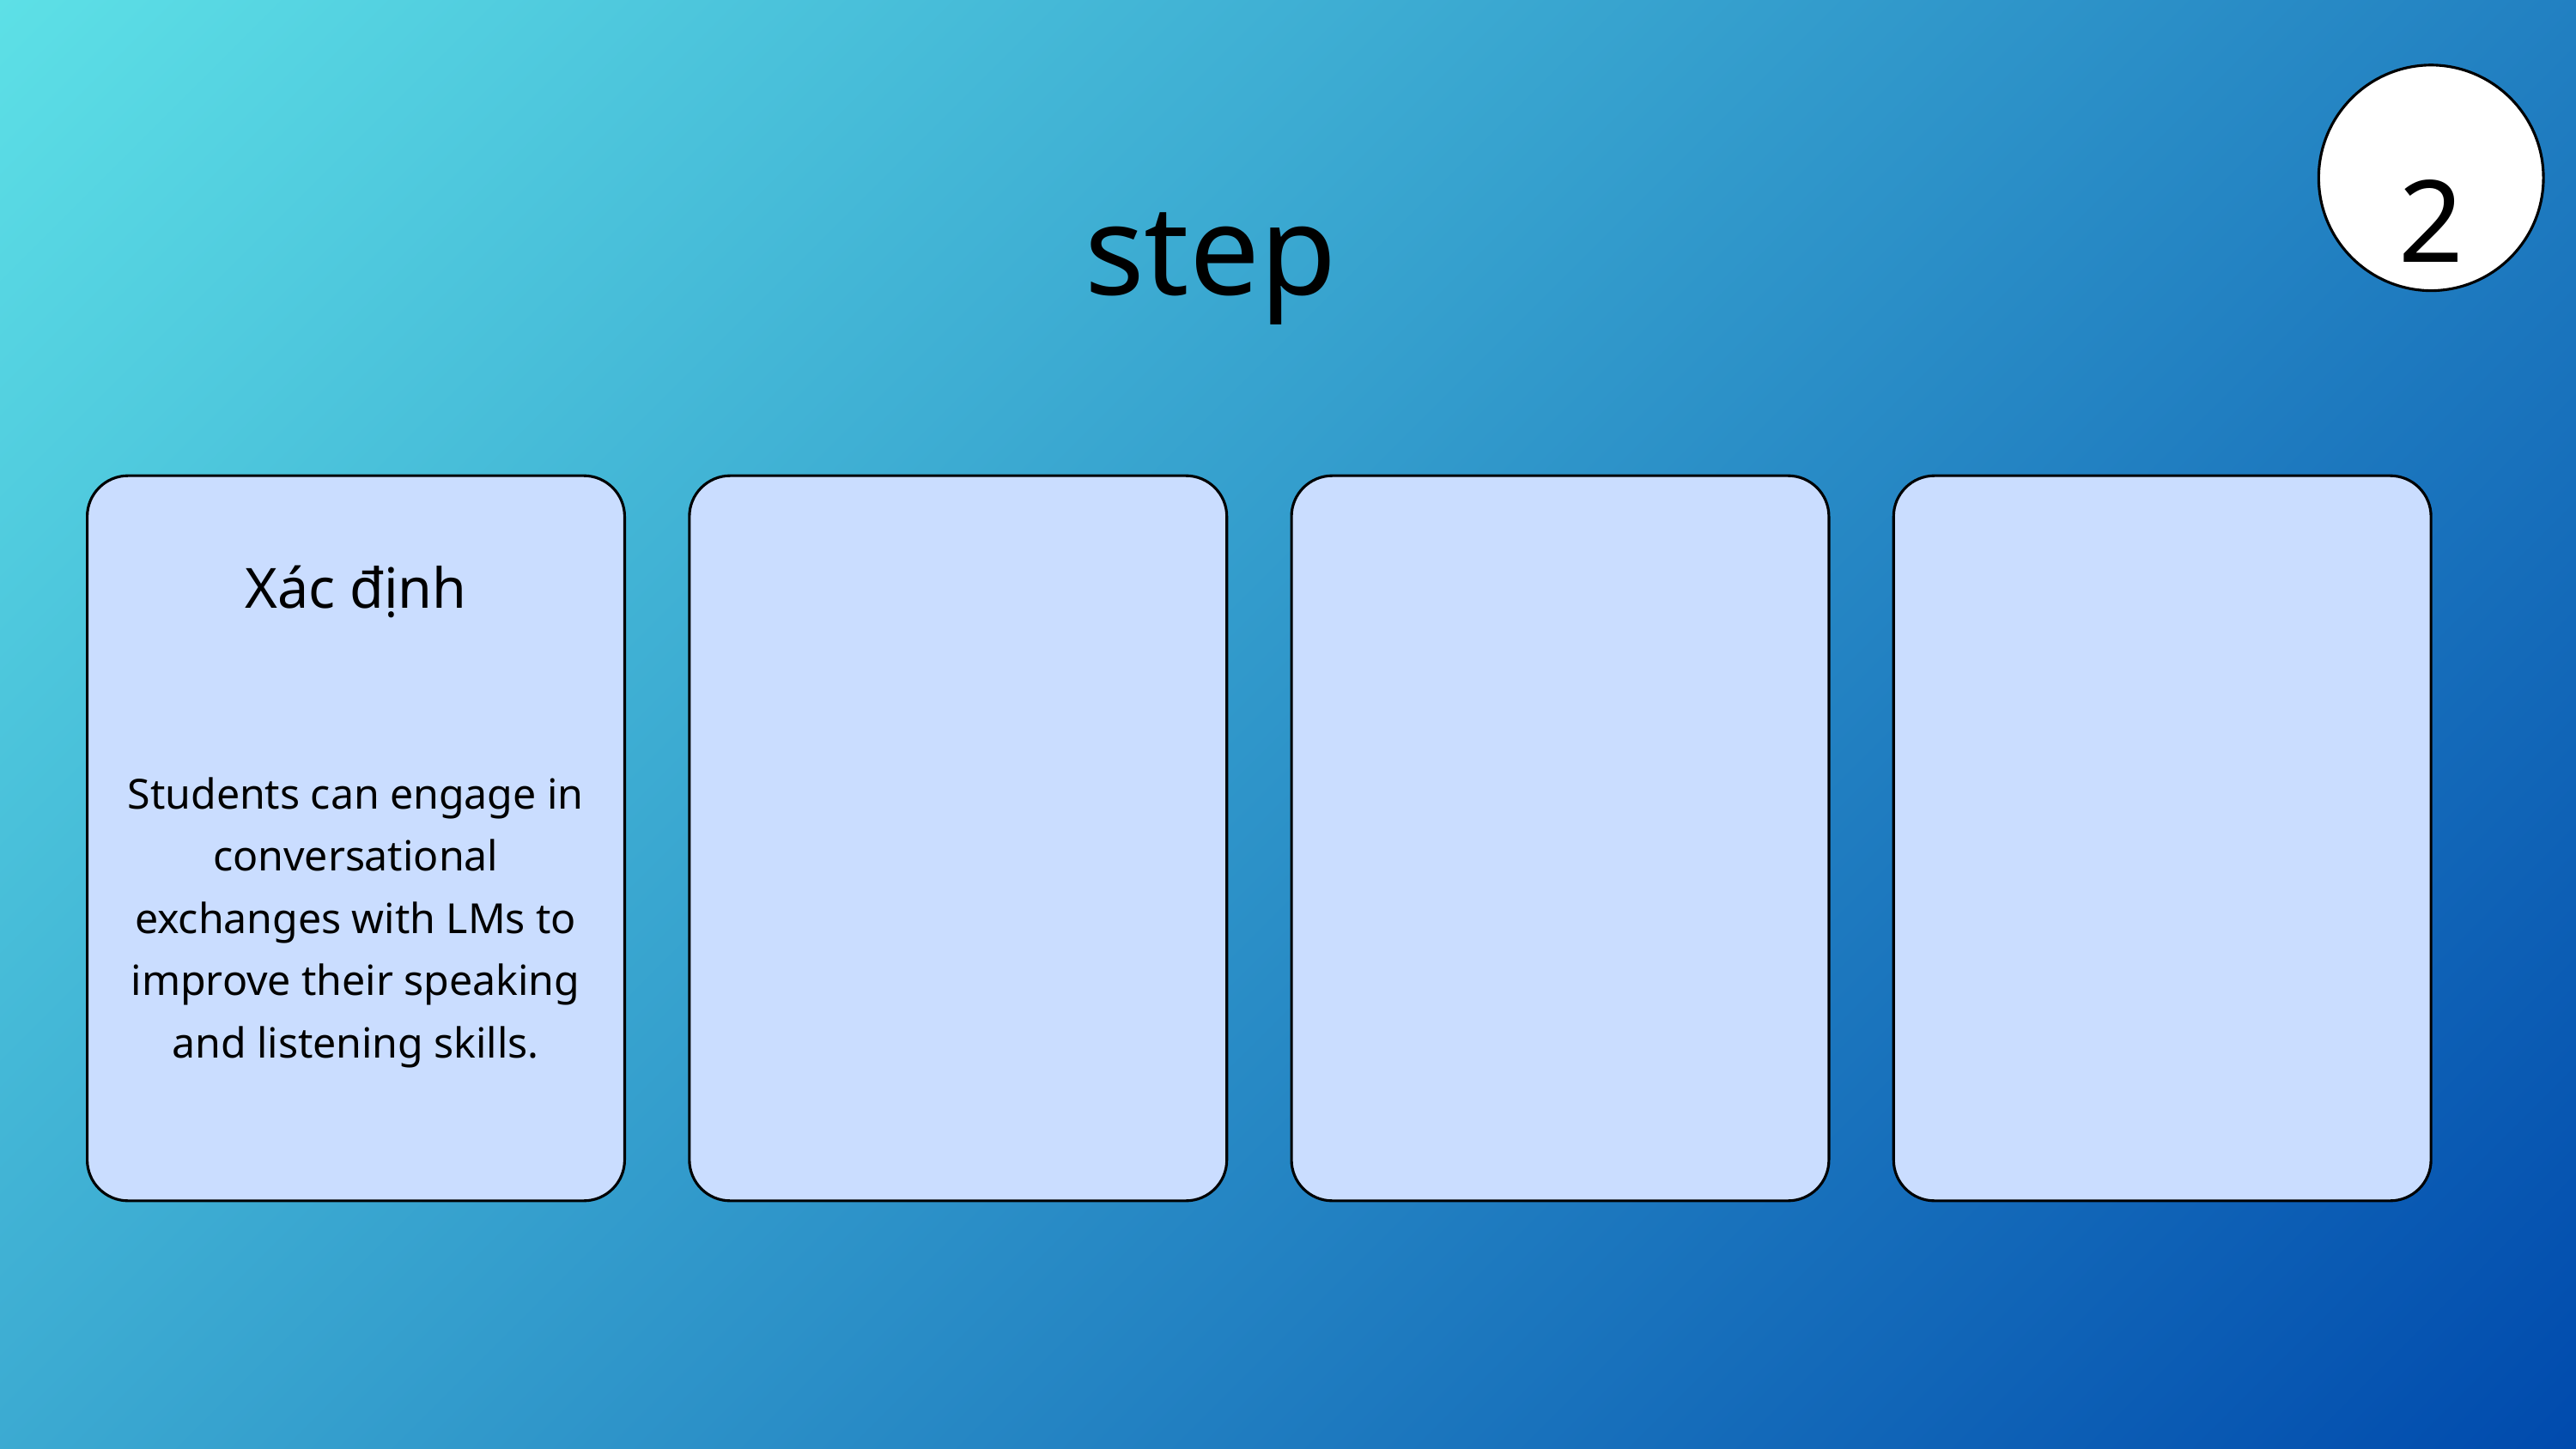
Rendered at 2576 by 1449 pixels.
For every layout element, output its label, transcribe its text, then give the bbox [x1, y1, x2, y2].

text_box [1291, 475, 1830, 1202]
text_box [689, 475, 1227, 1202]
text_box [87, 475, 625, 1202]
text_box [2318, 64, 2544, 291]
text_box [1893, 475, 2432, 1202]
text_box step [528, 193, 1926, 320]
